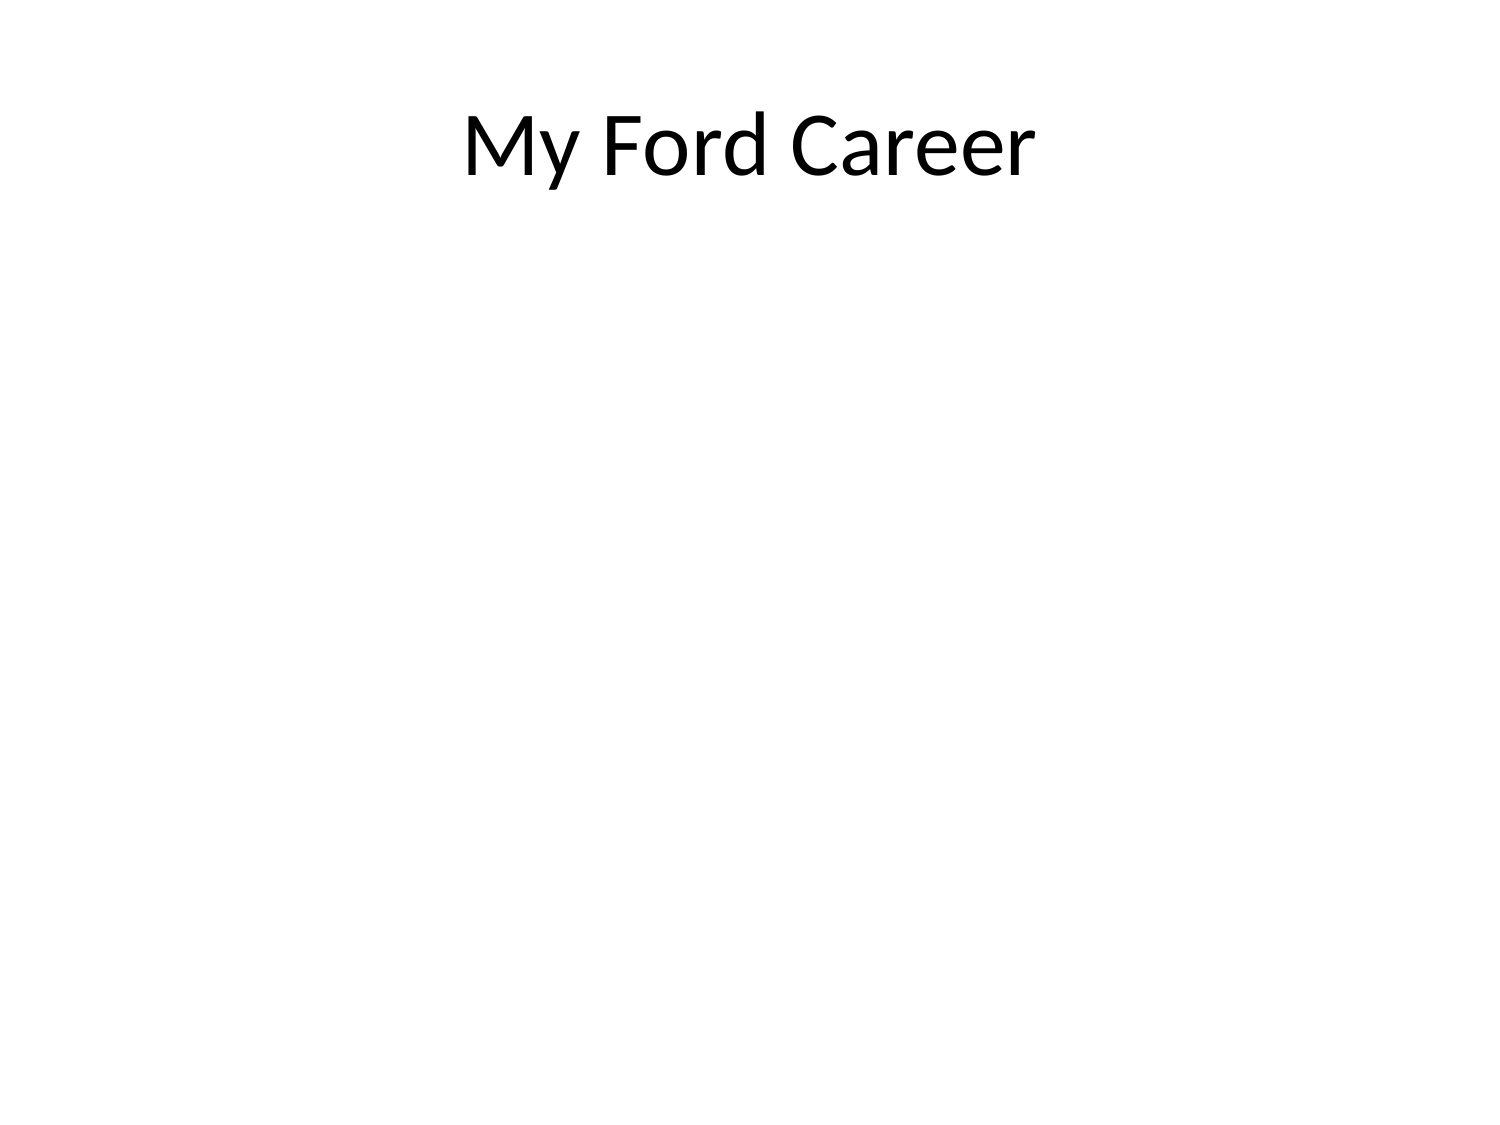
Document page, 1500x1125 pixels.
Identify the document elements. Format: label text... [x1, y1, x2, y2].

title My Ford Career [75, 45, 1425, 233]
